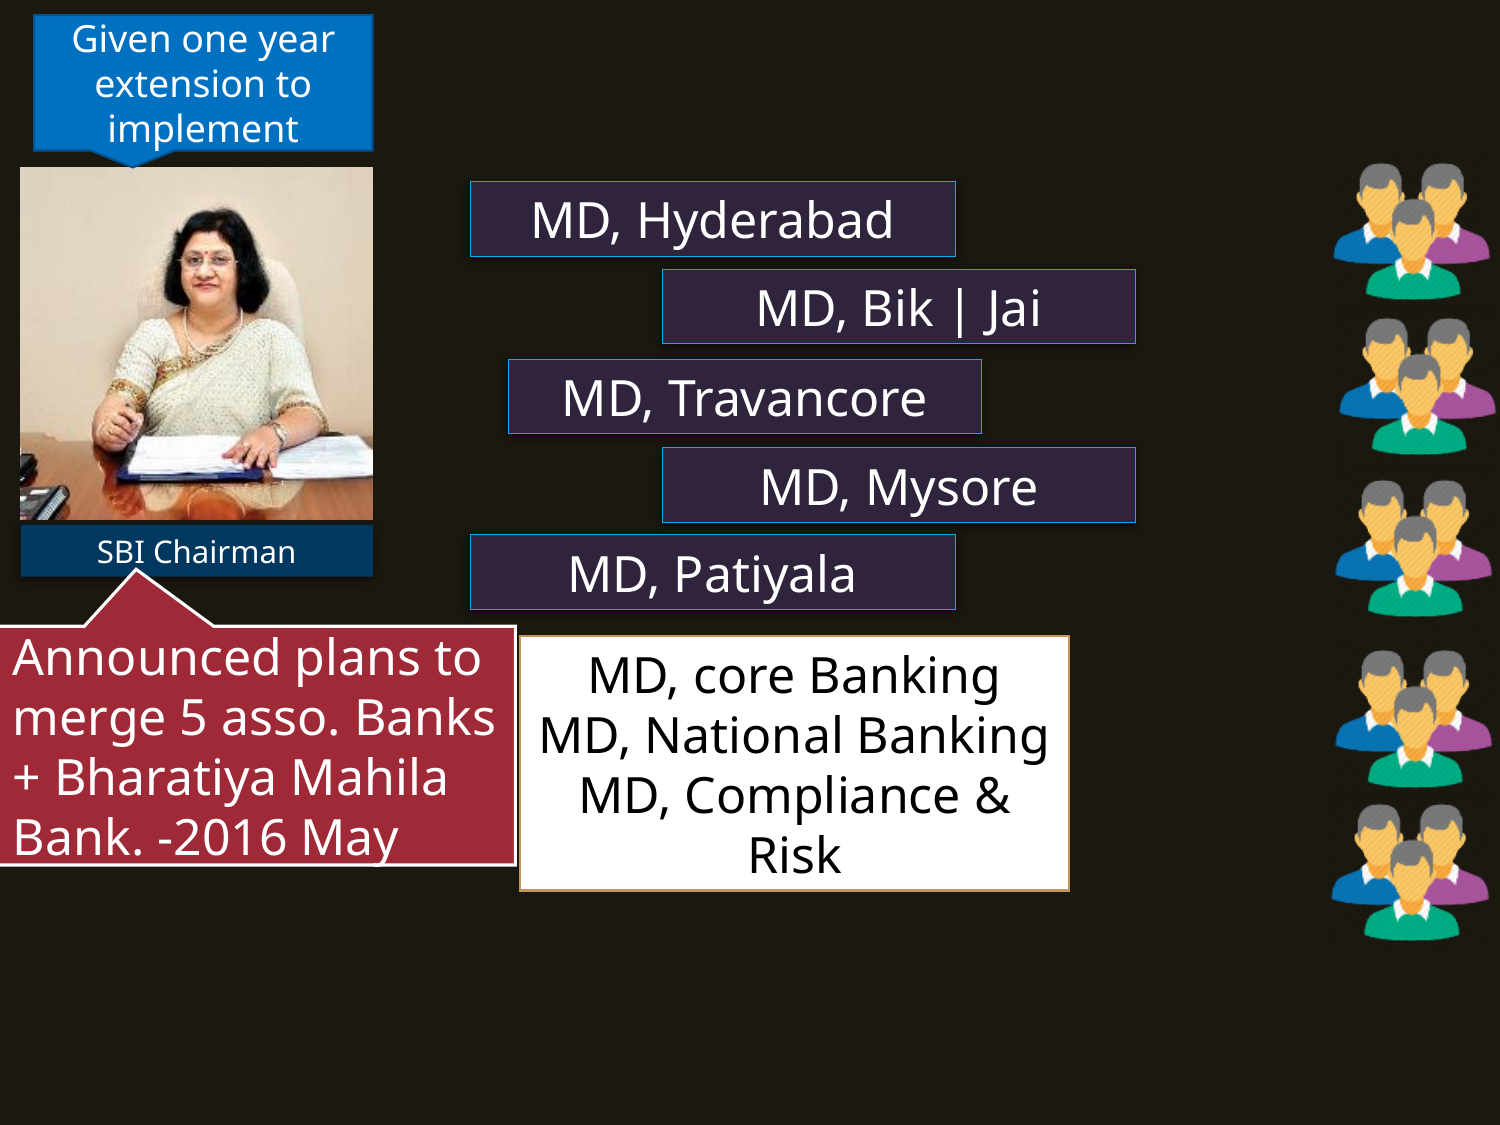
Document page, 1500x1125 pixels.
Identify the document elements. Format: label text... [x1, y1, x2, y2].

text_box MD, Patiyala [470, 534, 956, 610]
text_box MD, Mysore [662, 447, 1136, 523]
text_box MD, core Banking MD, National Banking MD, Compliance & Risk [519, 635, 1070, 892]
text_box Given one year extension to implement [33, 14, 374, 167]
text_box MD, Hyderabad [470, 181, 956, 257]
text_box MD, Travancore [508, 359, 982, 434]
picture [20, 167, 373, 520]
picture [1330, 150, 1500, 632]
text_box Announced plans to merge 5 asso. Banks + Bharatiya Mahila Bank. -2016 May [0, 567, 517, 867]
text_box MD, Bik | Jai [662, 269, 1136, 344]
picture [1328, 637, 1496, 955]
text_box SBI Chairman [20, 524, 373, 577]
